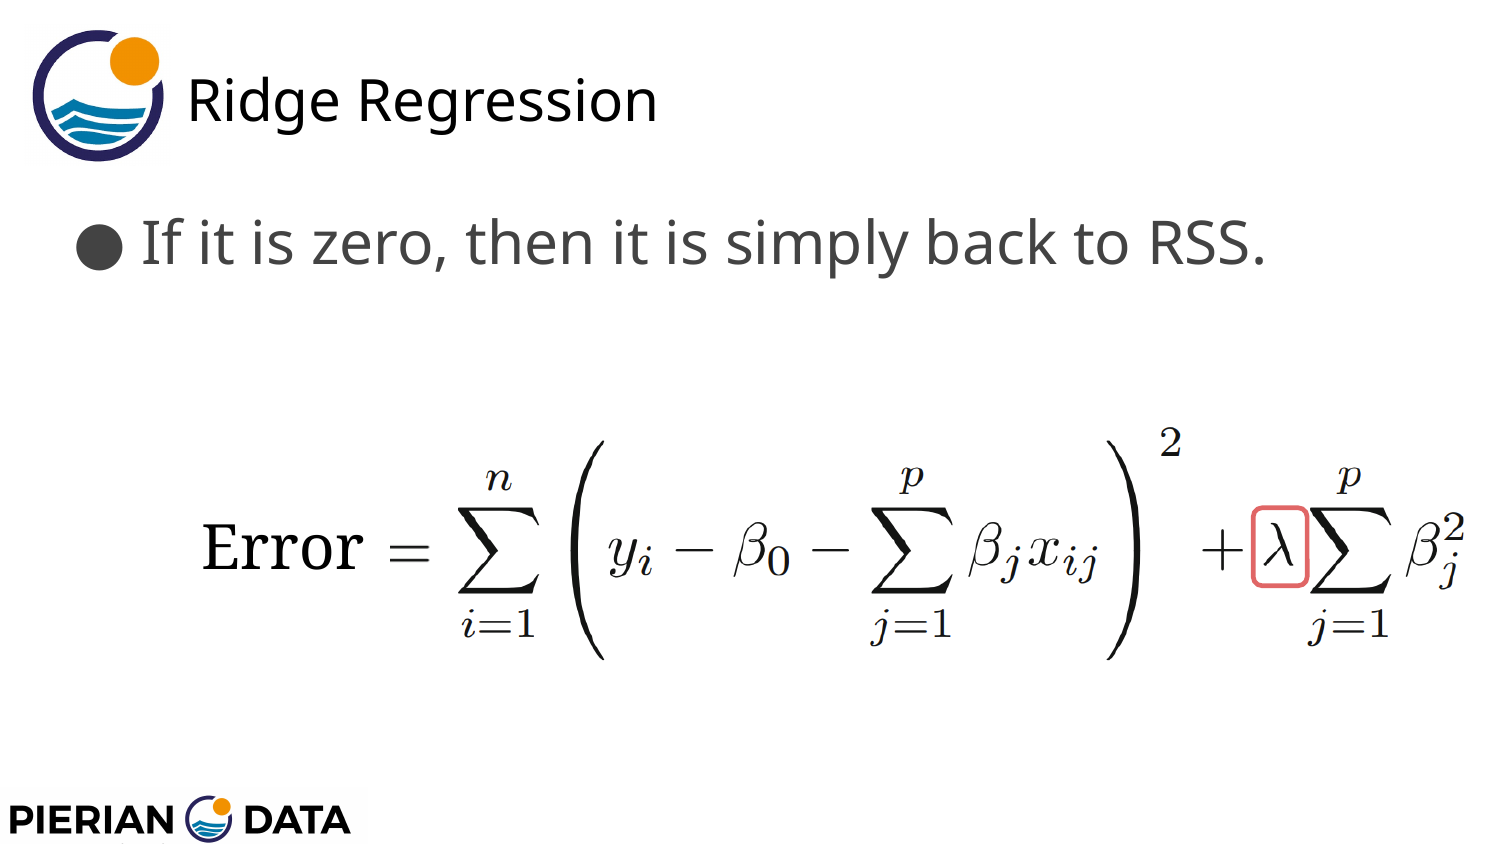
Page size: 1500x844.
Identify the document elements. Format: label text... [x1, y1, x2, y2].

text_box Error [185, 497, 227, 592]
picture [0, 787, 368, 844]
picture [24, 24, 172, 167]
list If it is zero, then it is simply back to RSS. [51, 189, 1476, 750]
picture [232, 362, 1476, 671]
title Ridge Regression [176, 48, 1449, 143]
